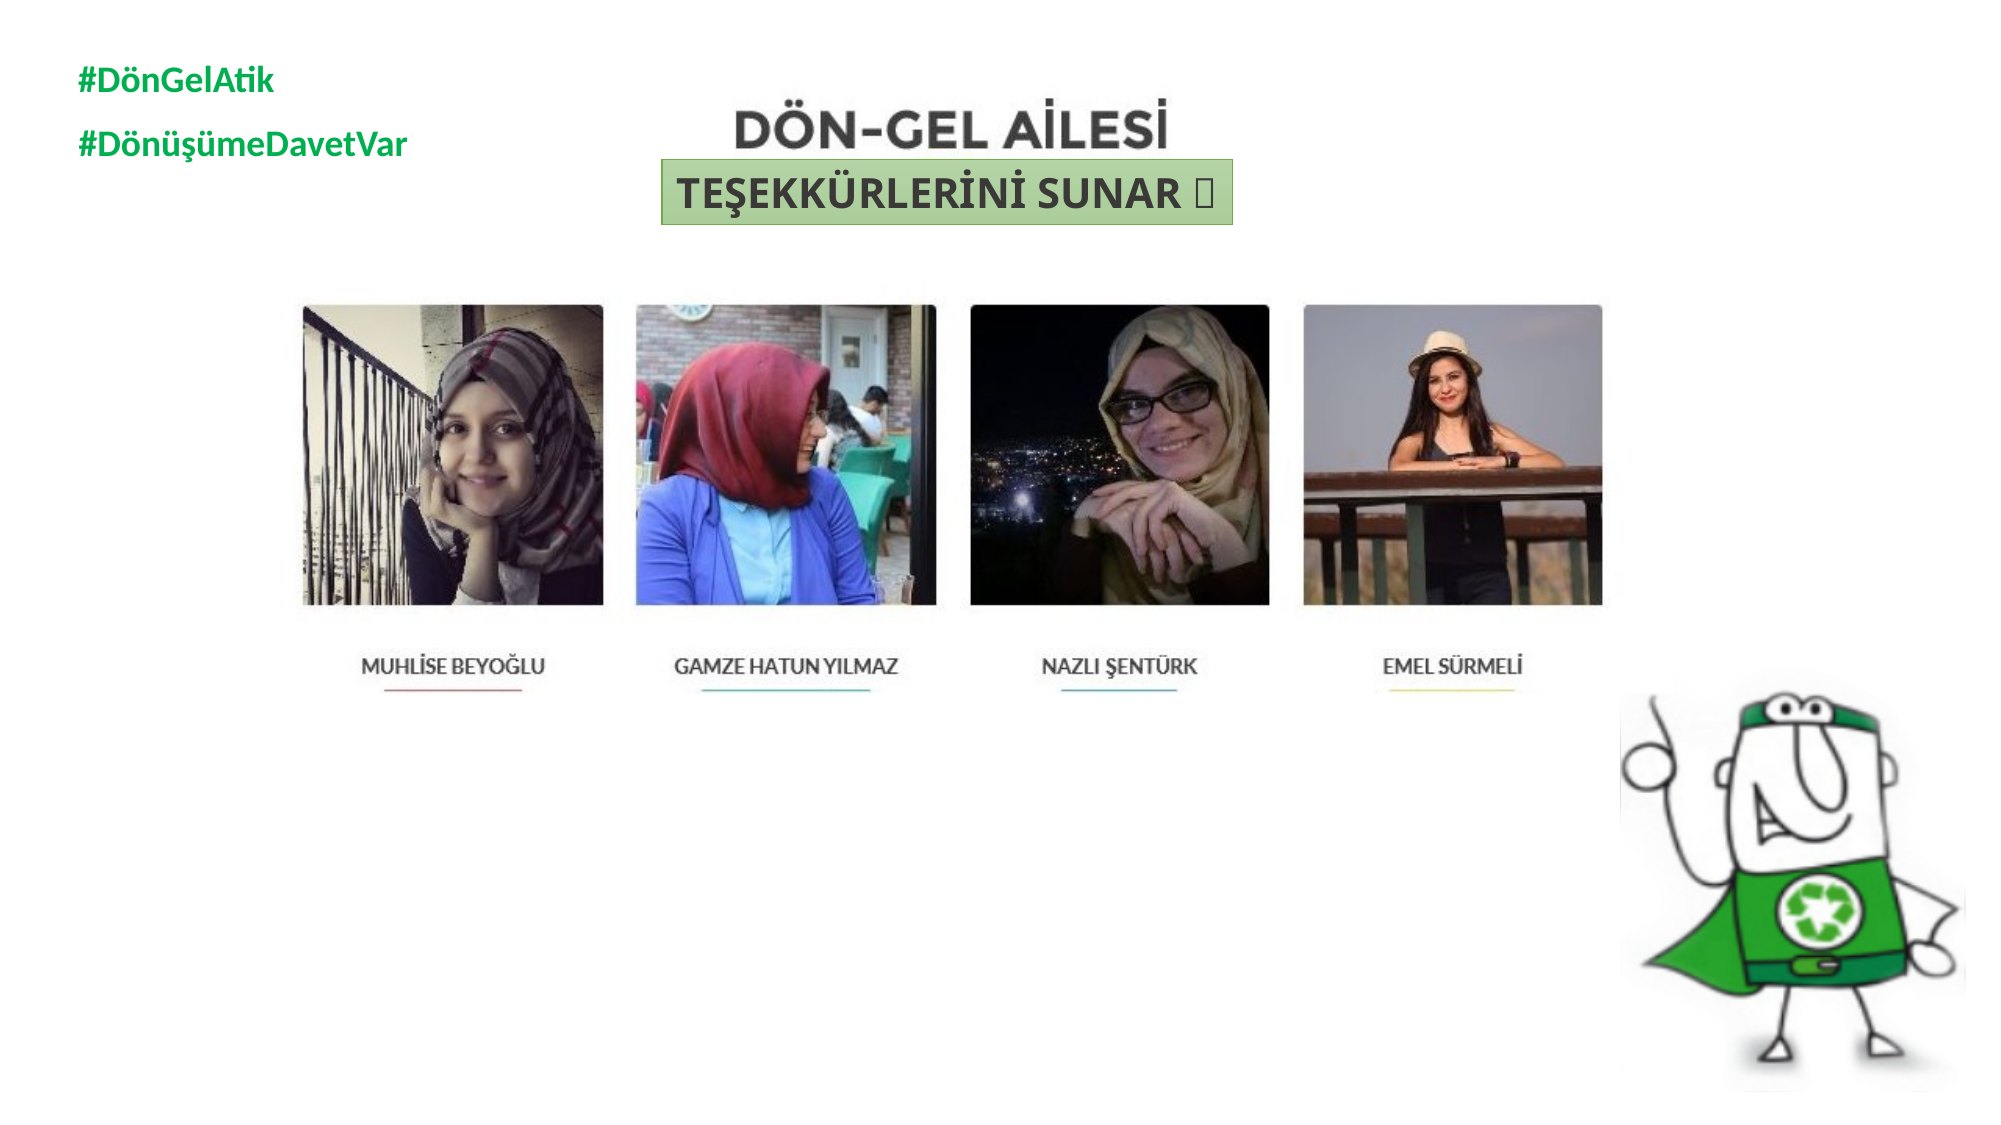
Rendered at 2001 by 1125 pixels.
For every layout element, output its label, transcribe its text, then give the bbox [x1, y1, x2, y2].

text_box #DönGelAtik [63, 47, 222, 108]
picture [222, 47, 1981, 1125]
text_box #DönüşümeDavetVar [63, 111, 222, 172]
